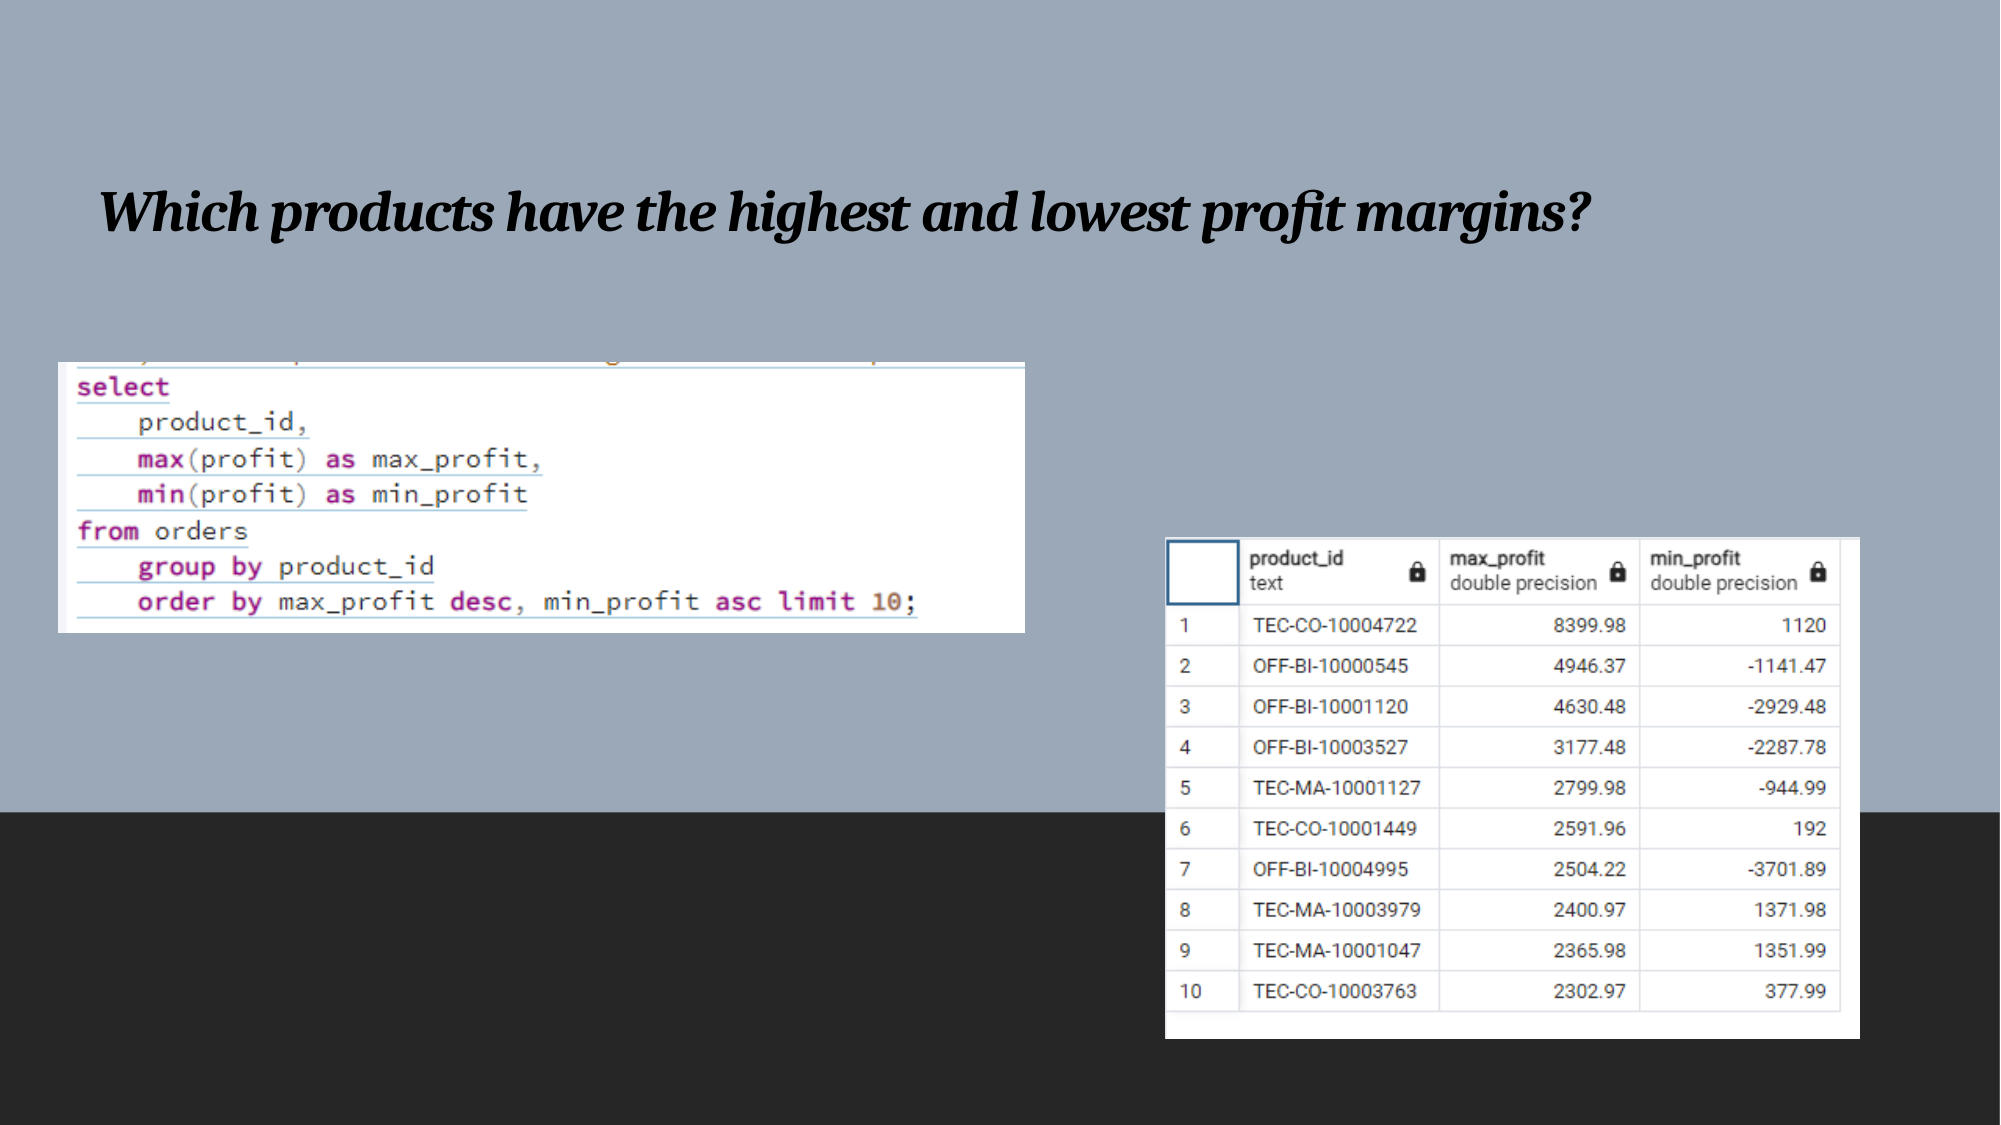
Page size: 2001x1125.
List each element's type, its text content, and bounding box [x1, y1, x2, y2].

picture [1165, 536, 1861, 1040]
text_box [0, 811, 2000, 1125]
picture [58, 362, 1026, 633]
text_box [0, 0, 2000, 811]
title Which products have the highest and lowest profit margins? [83, 86, 1734, 326]
